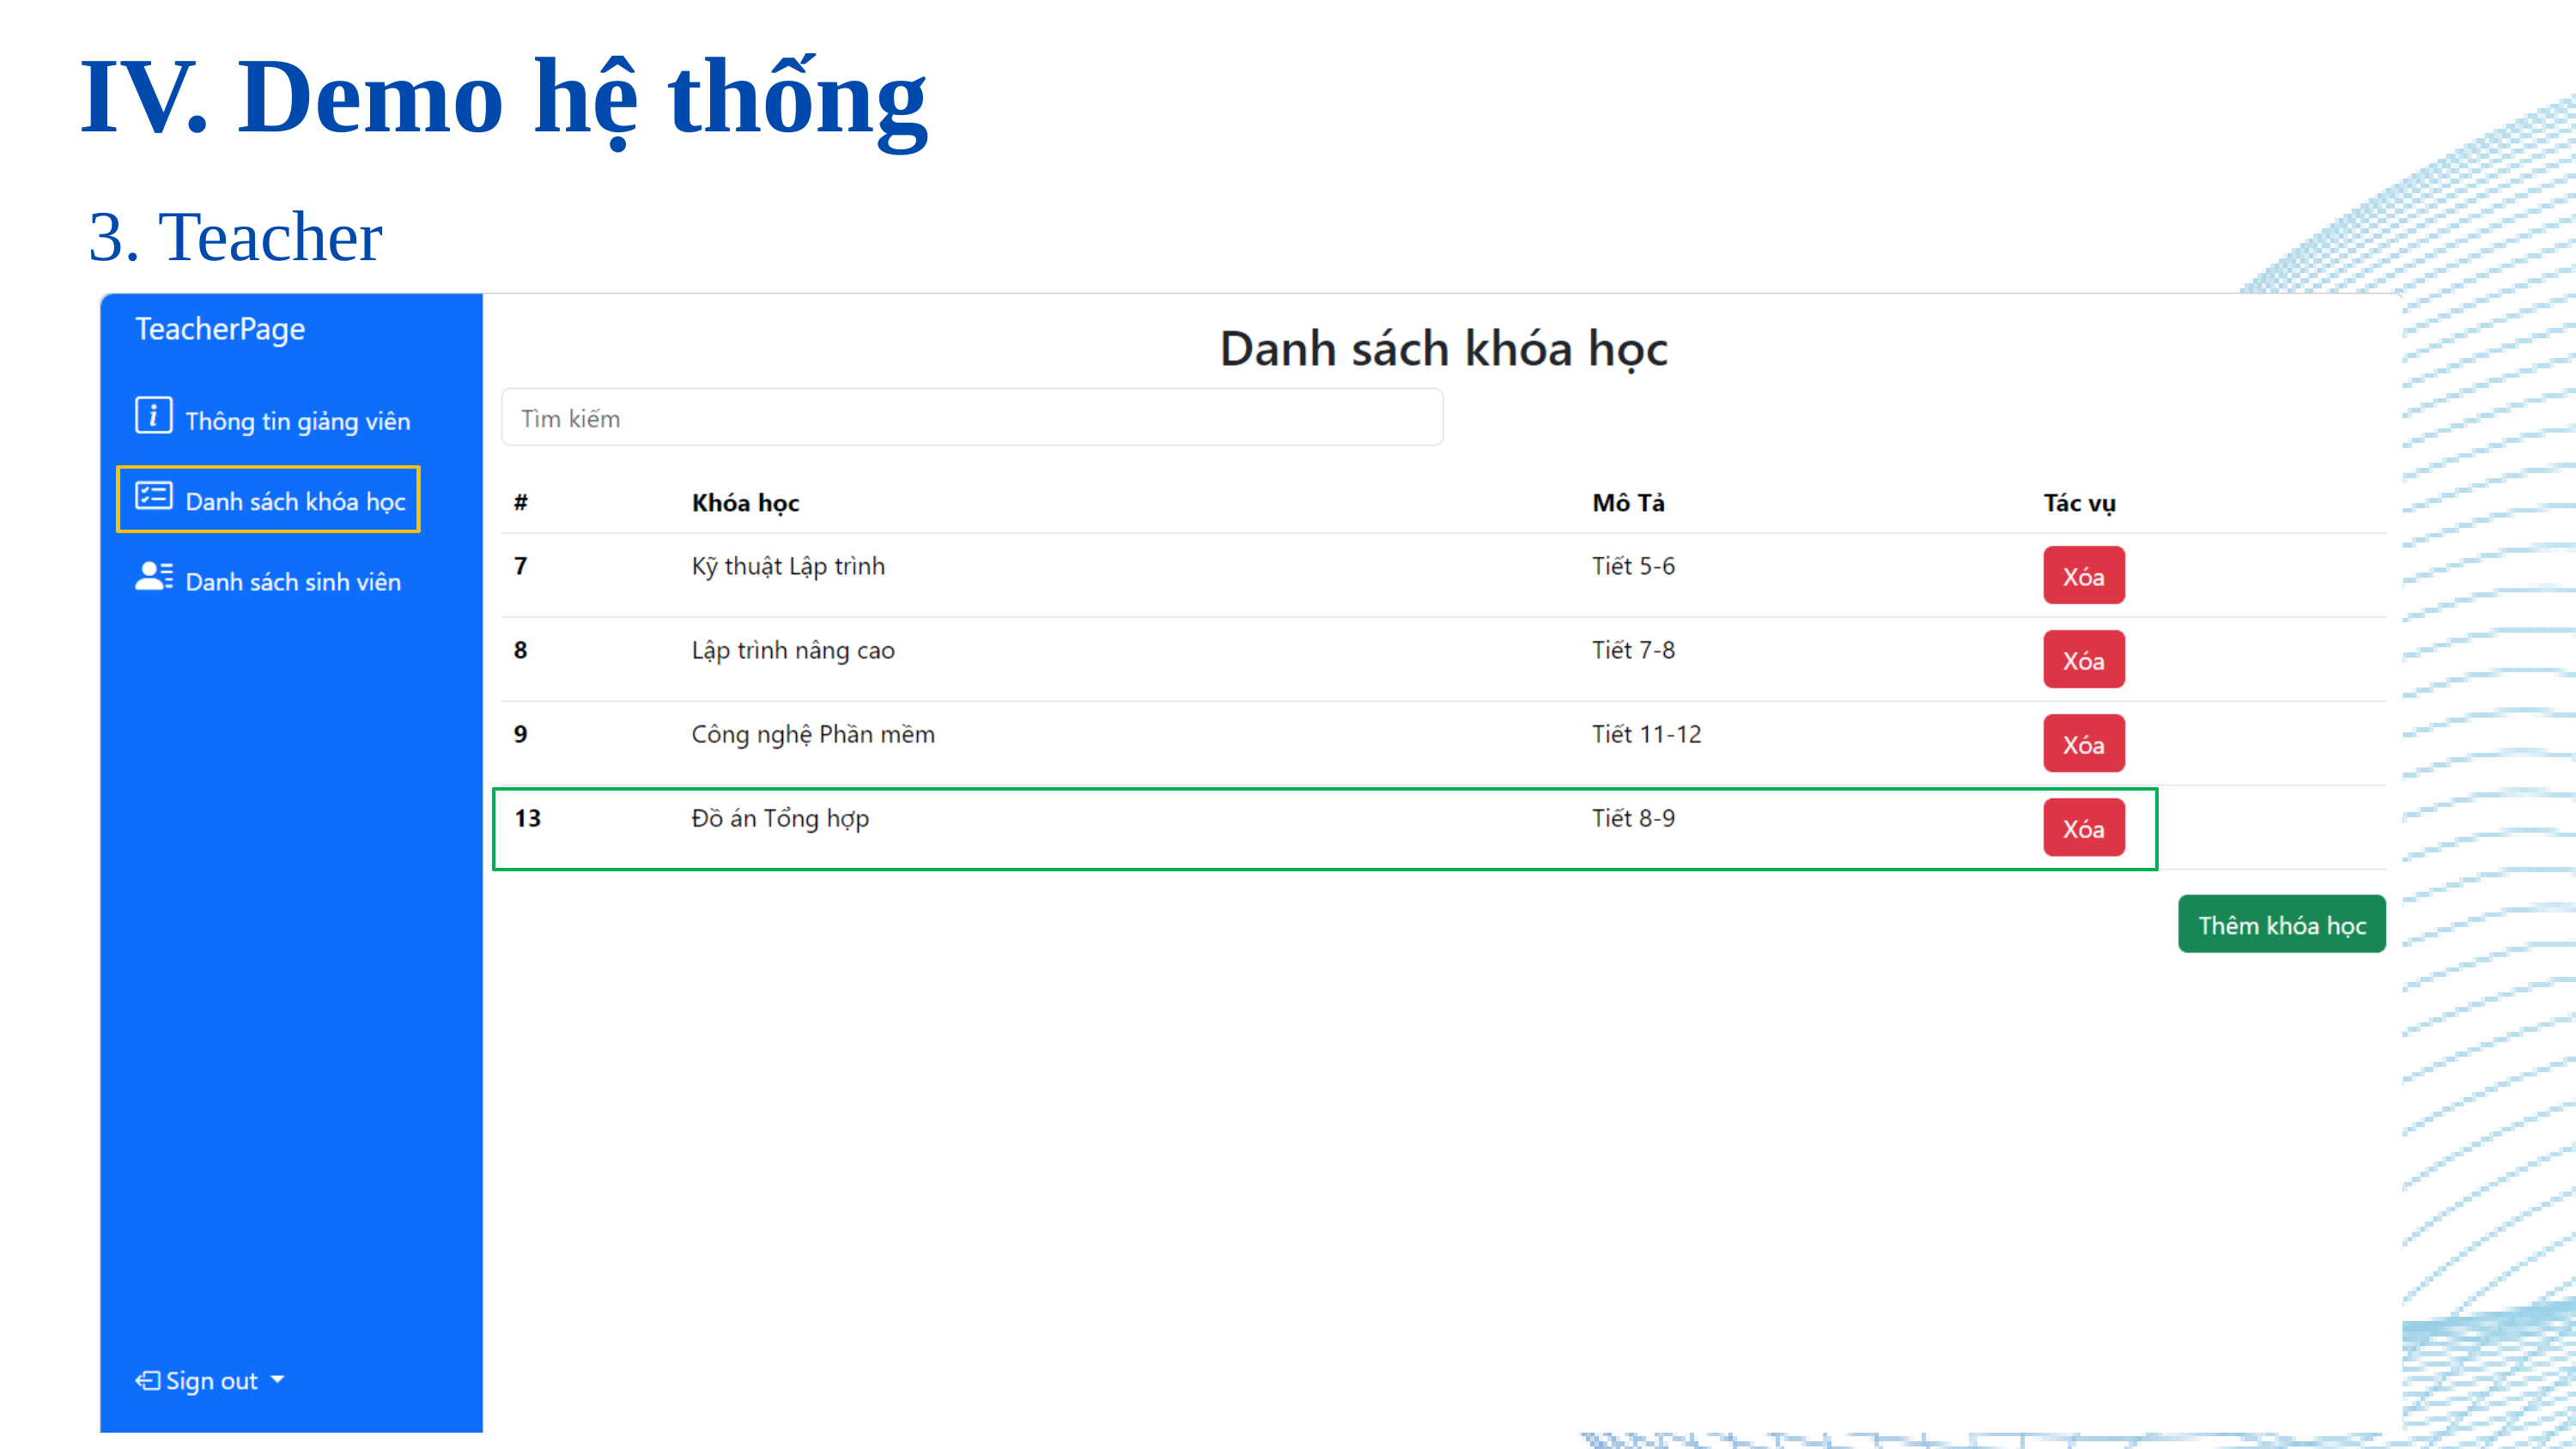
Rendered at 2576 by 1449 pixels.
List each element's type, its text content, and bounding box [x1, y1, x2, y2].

text_box [1575, 81, 2576, 1449]
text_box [100, 293, 2403, 1434]
text_box IV. Demo hệ thống [78, 64, 2426, 154]
text_box 3. Teacher [27, 174, 1352, 275]
